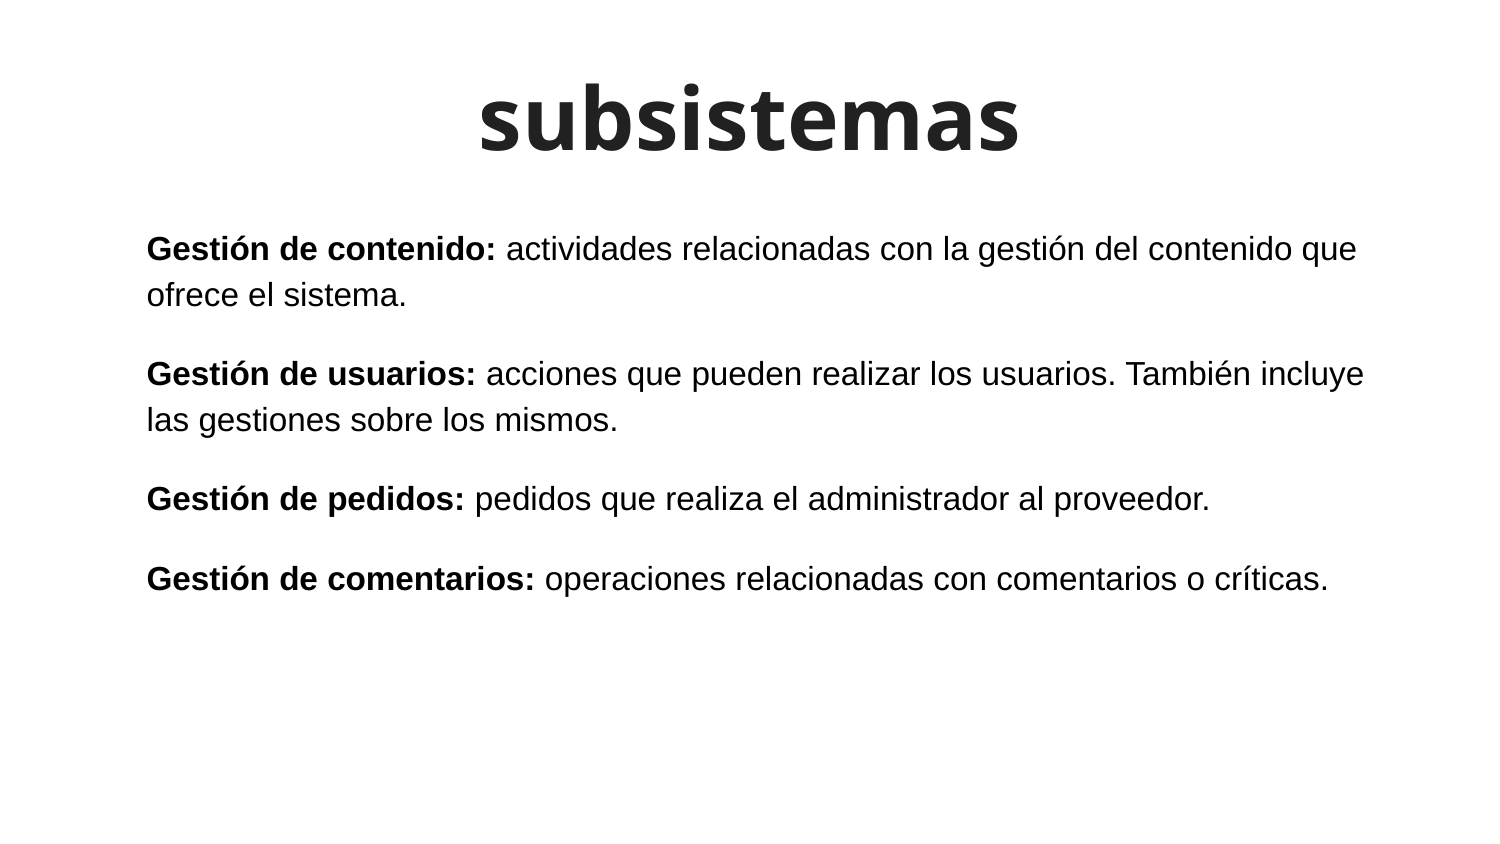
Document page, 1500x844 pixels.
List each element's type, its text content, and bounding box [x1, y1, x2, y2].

title subsistemas [51, 48, 1449, 180]
list Gestión de contenido: actividades relacionadas con la gestión del contenido que ofrece el sistema. Gestión de usuarios: acciones que pueden realizar los usuarios. También incluye las gestiones sobre los mismos. Gestión de pedidos: pedidos que realiza el administrador al proveedor. Gestión de comentarios: operaciones relacionadas con comentarios o críticas. [131, 206, 1386, 683]
